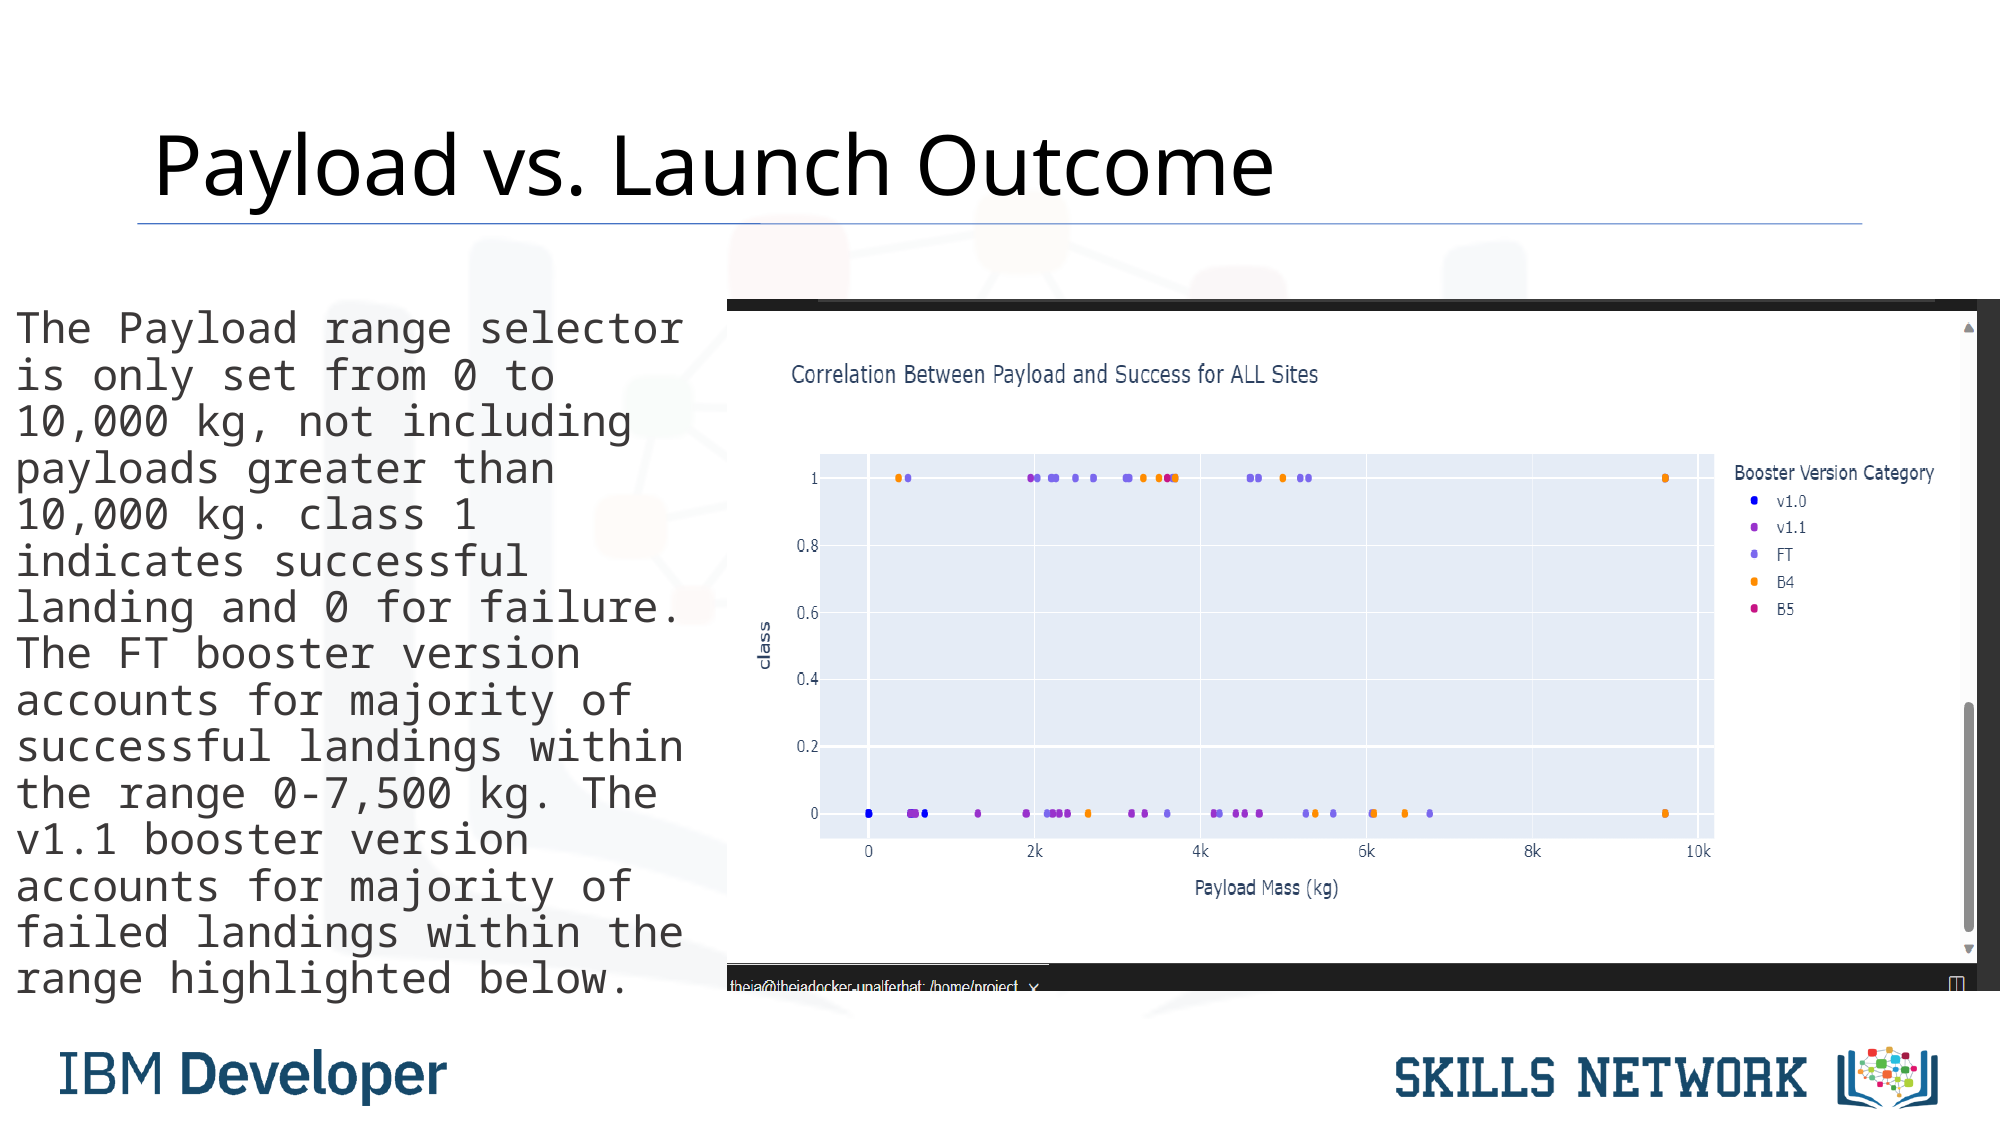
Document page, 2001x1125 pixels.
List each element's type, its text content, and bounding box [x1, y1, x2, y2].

list The Payload range selector is only set from 0 to 10,000 kg, not including payloads greater than 10,000 kg. class 1 indicates successful landing and 0 for failure. The FT booster version accounts for majority of successful landings within the range 0-7,500 kg. The v1.1 booster version accounts for majority of failed landings within the range highlighted below. [0, 299, 728, 1014]
picture [55, 1045, 459, 1108]
picture [1390, 1045, 1945, 1111]
title Payload vs. Launch Outcome [137, 59, 1863, 278]
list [727, 299, 2000, 991]
